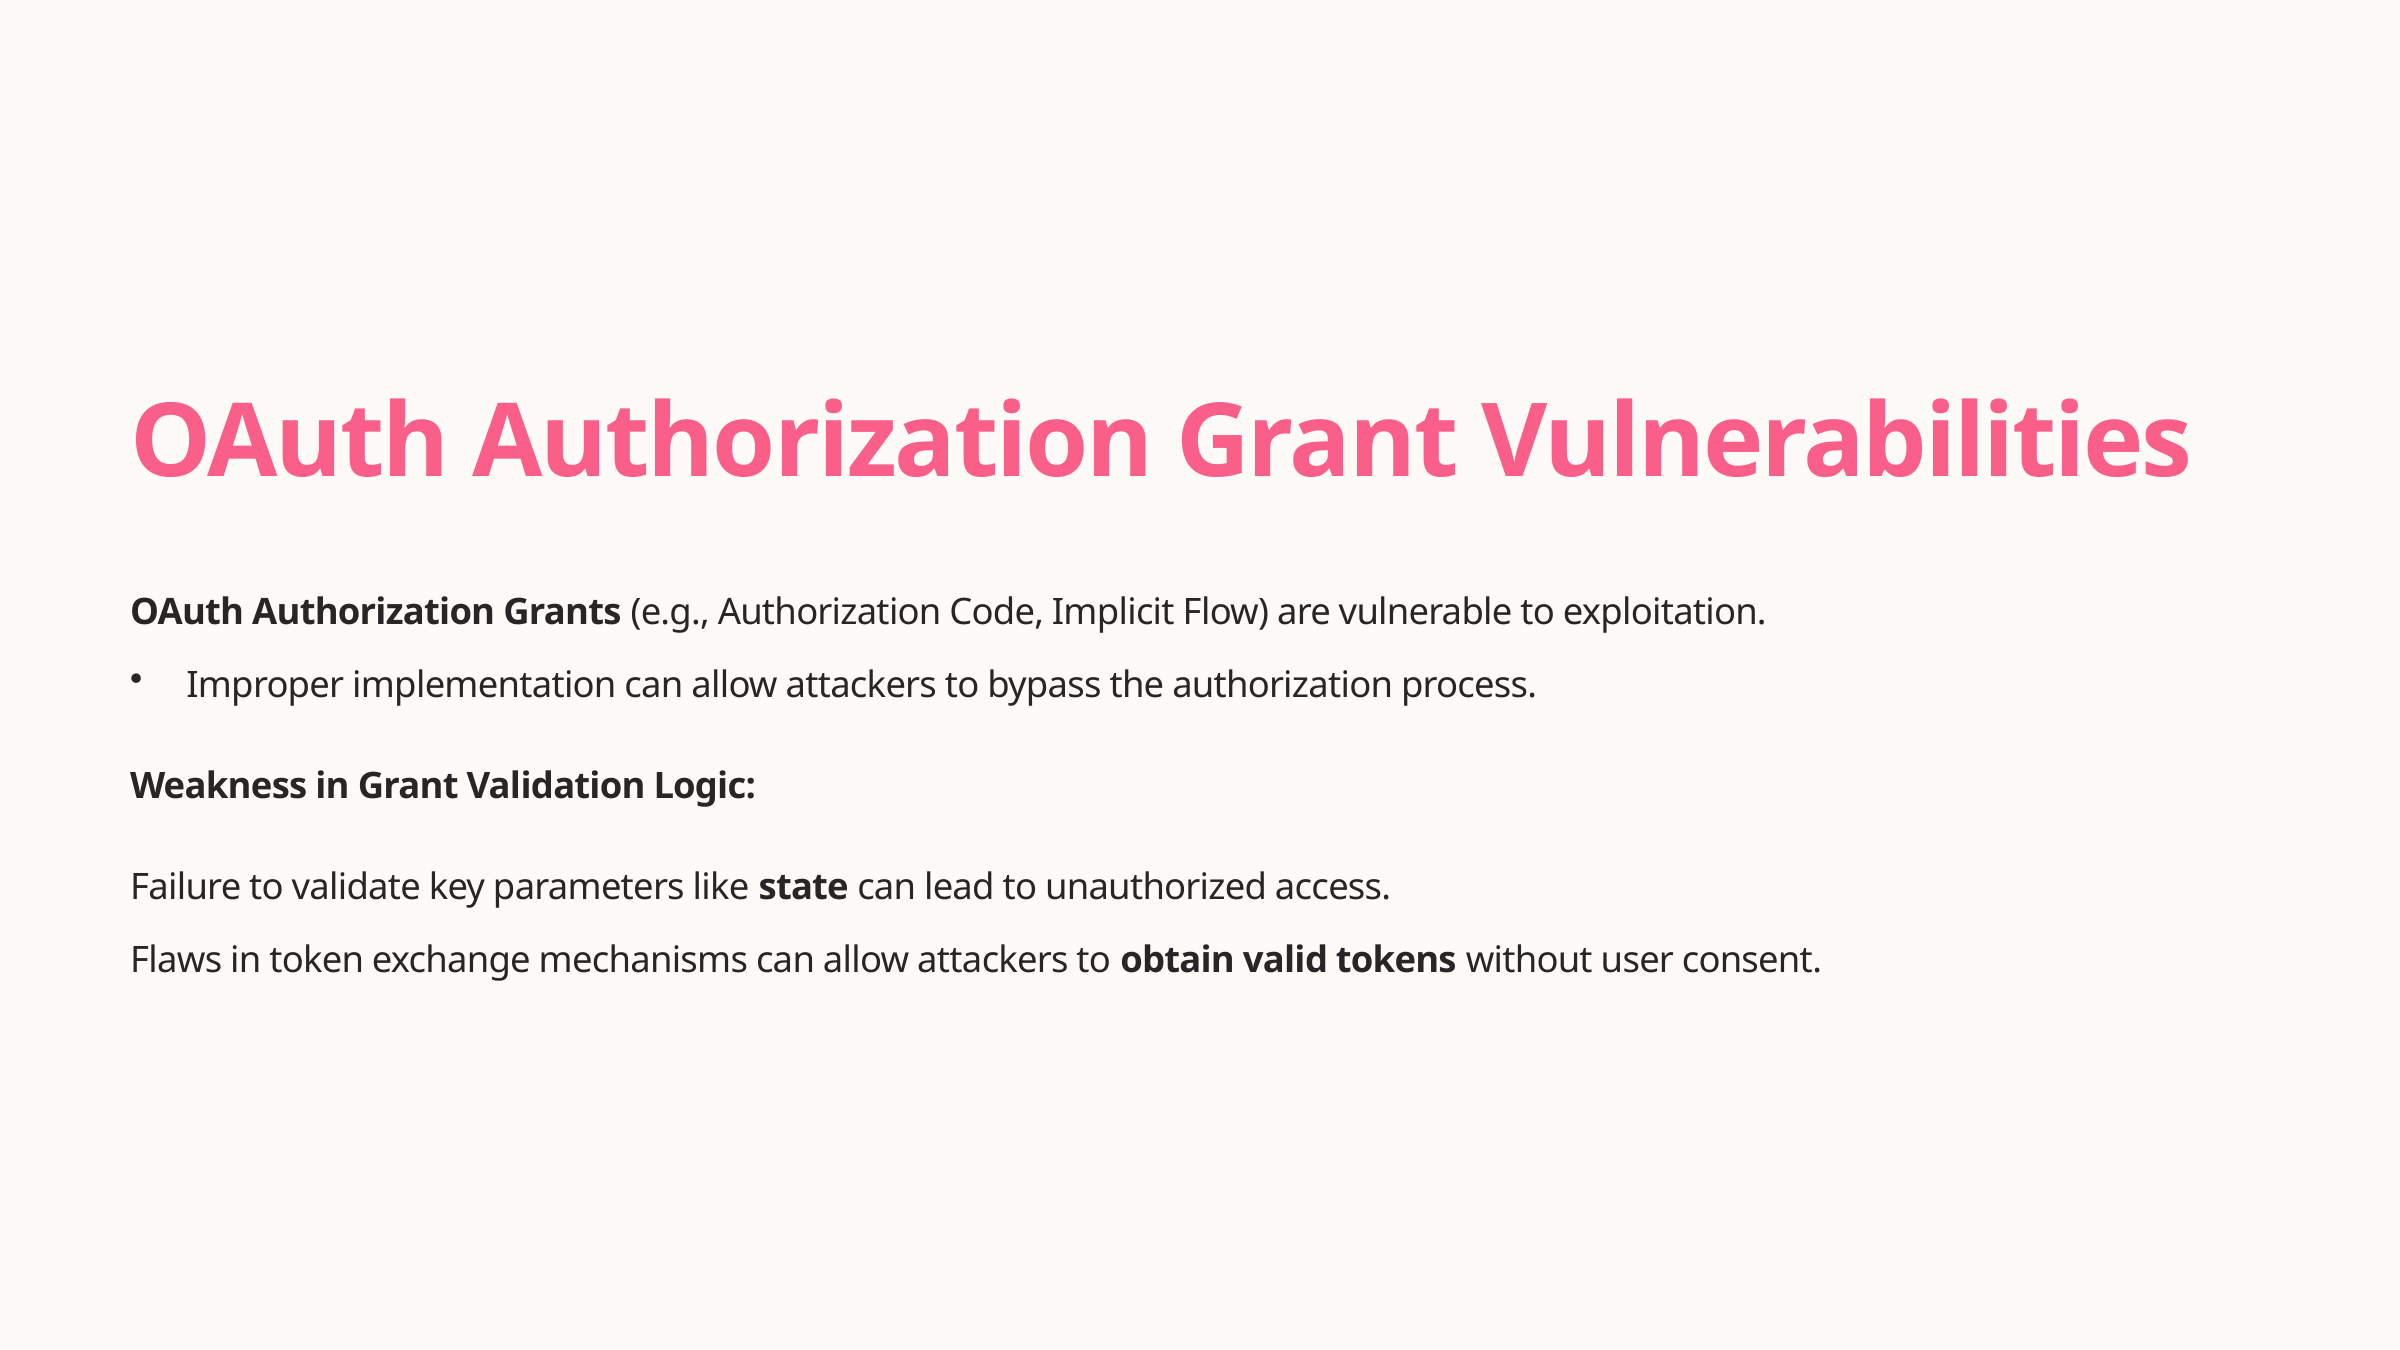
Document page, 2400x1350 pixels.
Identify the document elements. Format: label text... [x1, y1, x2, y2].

text_box Improper implementation can allow attackers to bypass the authorization process. [130, 644, 2270, 705]
text_box OAuth Authorization Grant Vulnerabilities [130, 370, 2048, 498]
text_box Flaws in token exchange mechanisms can allow attackers to obtain valid tokens without user consent. [130, 920, 2270, 980]
text_box Failure to validate key parameters like state can lead to unauthorized access. [130, 847, 2270, 908]
text_box Weakness in Grant Validation Logic: [130, 746, 2270, 806]
text_box OAuth Authorization Grants (e.g., Authorization Code, Implicit Flow) are vulnerable to exploitation. [130, 572, 2270, 632]
